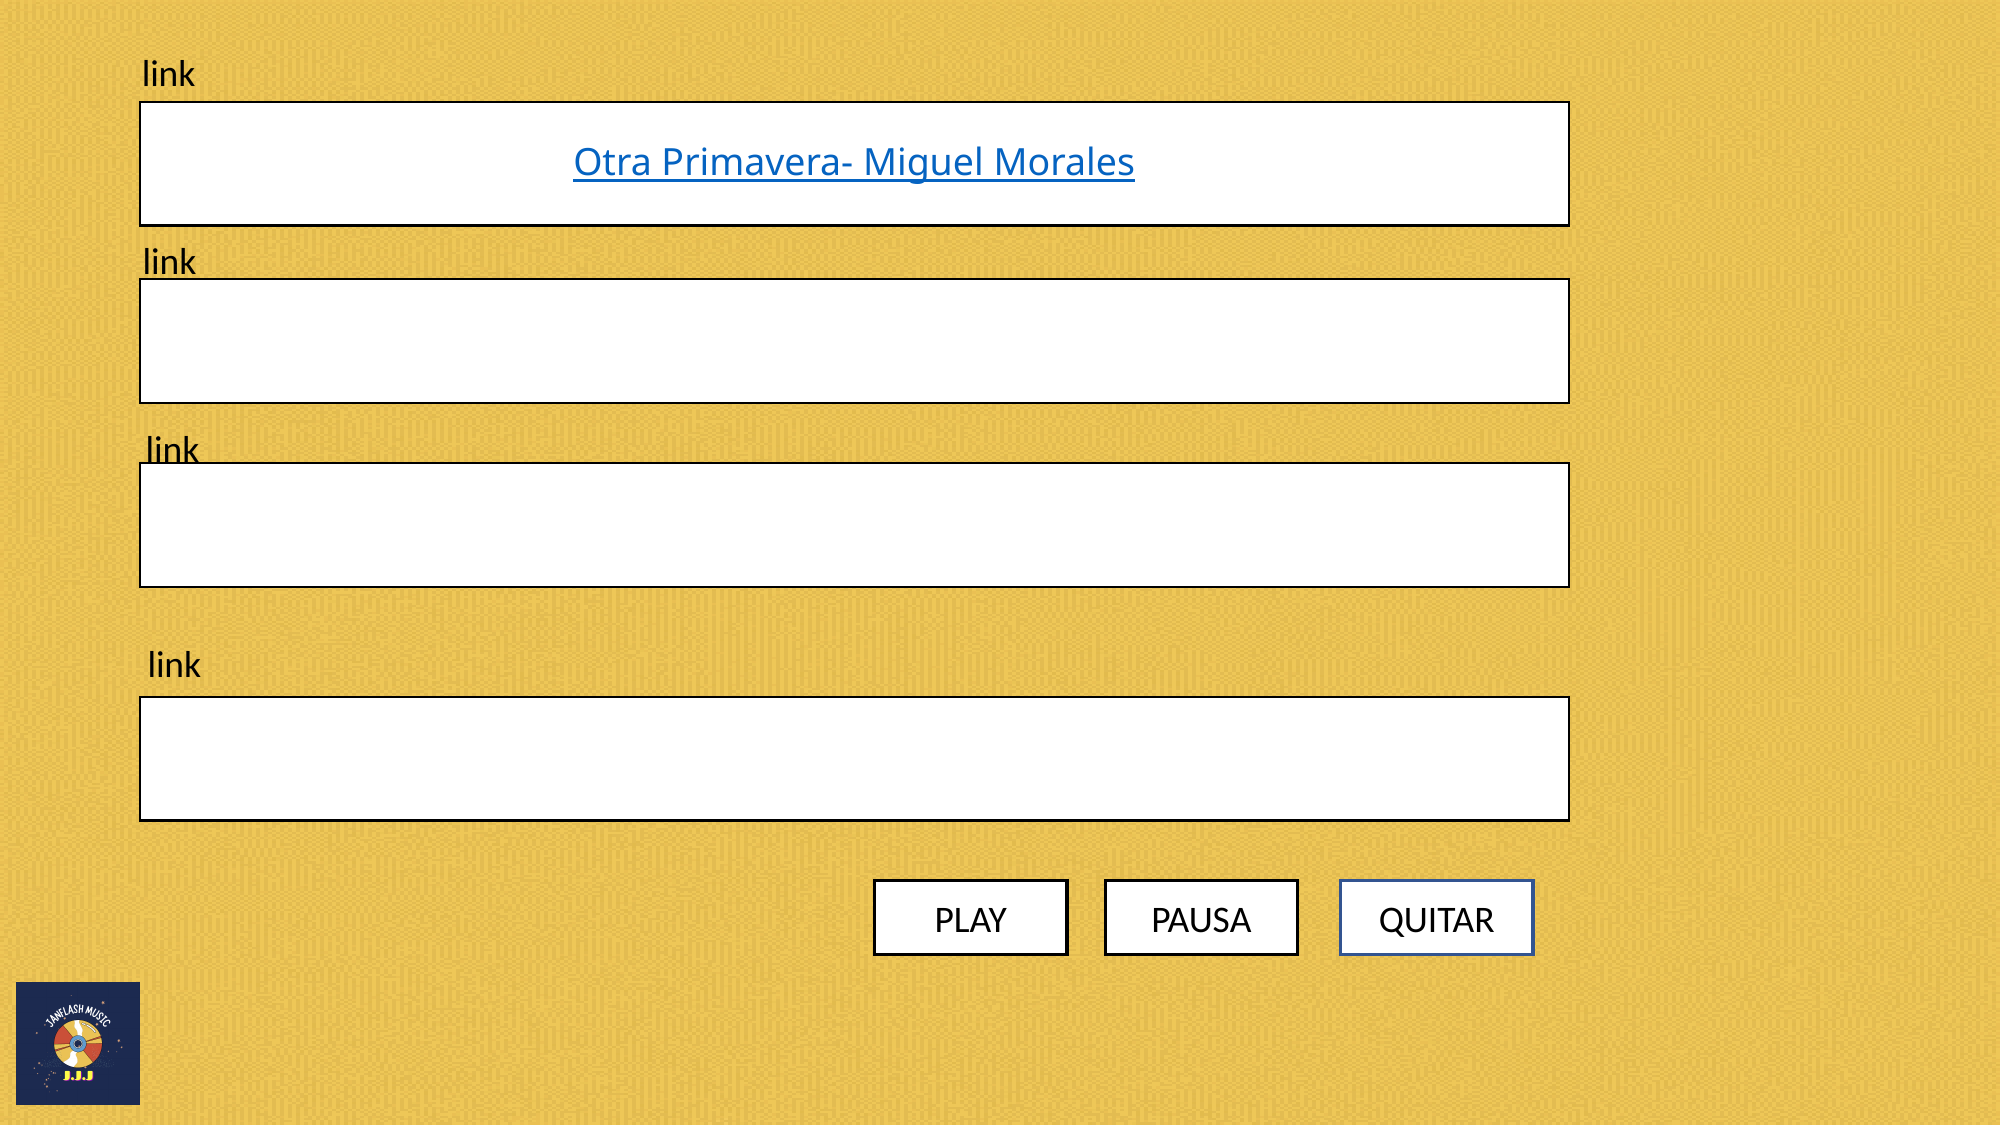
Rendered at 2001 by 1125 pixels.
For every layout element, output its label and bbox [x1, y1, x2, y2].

picture [16, 982, 140, 1106]
text_box [0, 0, 2000, 1125]
